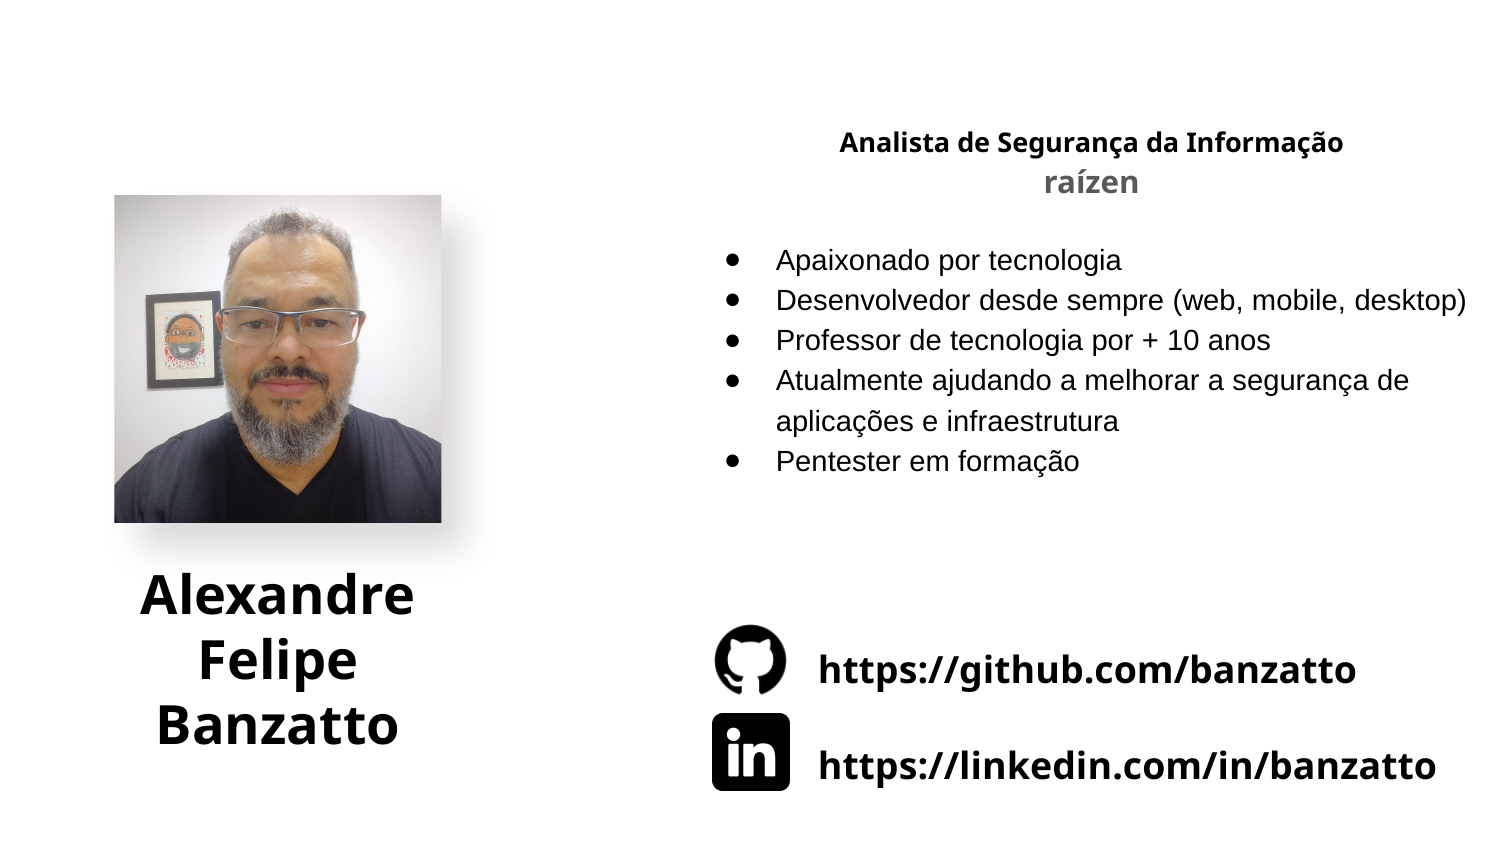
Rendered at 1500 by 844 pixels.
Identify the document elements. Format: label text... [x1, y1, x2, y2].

text_box Alexandre Felipe Banzatto [70, 557, 485, 759]
text_box raízen [712, 158, 1472, 203]
picture [114, 195, 442, 523]
picture [697, 607, 804, 791]
text_box https://github.com/banzatto [814, 643, 1472, 695]
text_box https://linkedin.com/in/banzatto [814, 738, 1472, 790]
text_box Apaixonado por tecnologia Desenvolvedor desde sempre (web, mobile, desktop) Professor de tecnologia por + 10 anos Atualmente ajudando a melhorar a segurança de aplicações e infraestrutura Pentester em formação [697, 232, 1492, 481]
text_box Analista de Segurança da Informação [712, 122, 1472, 158]
